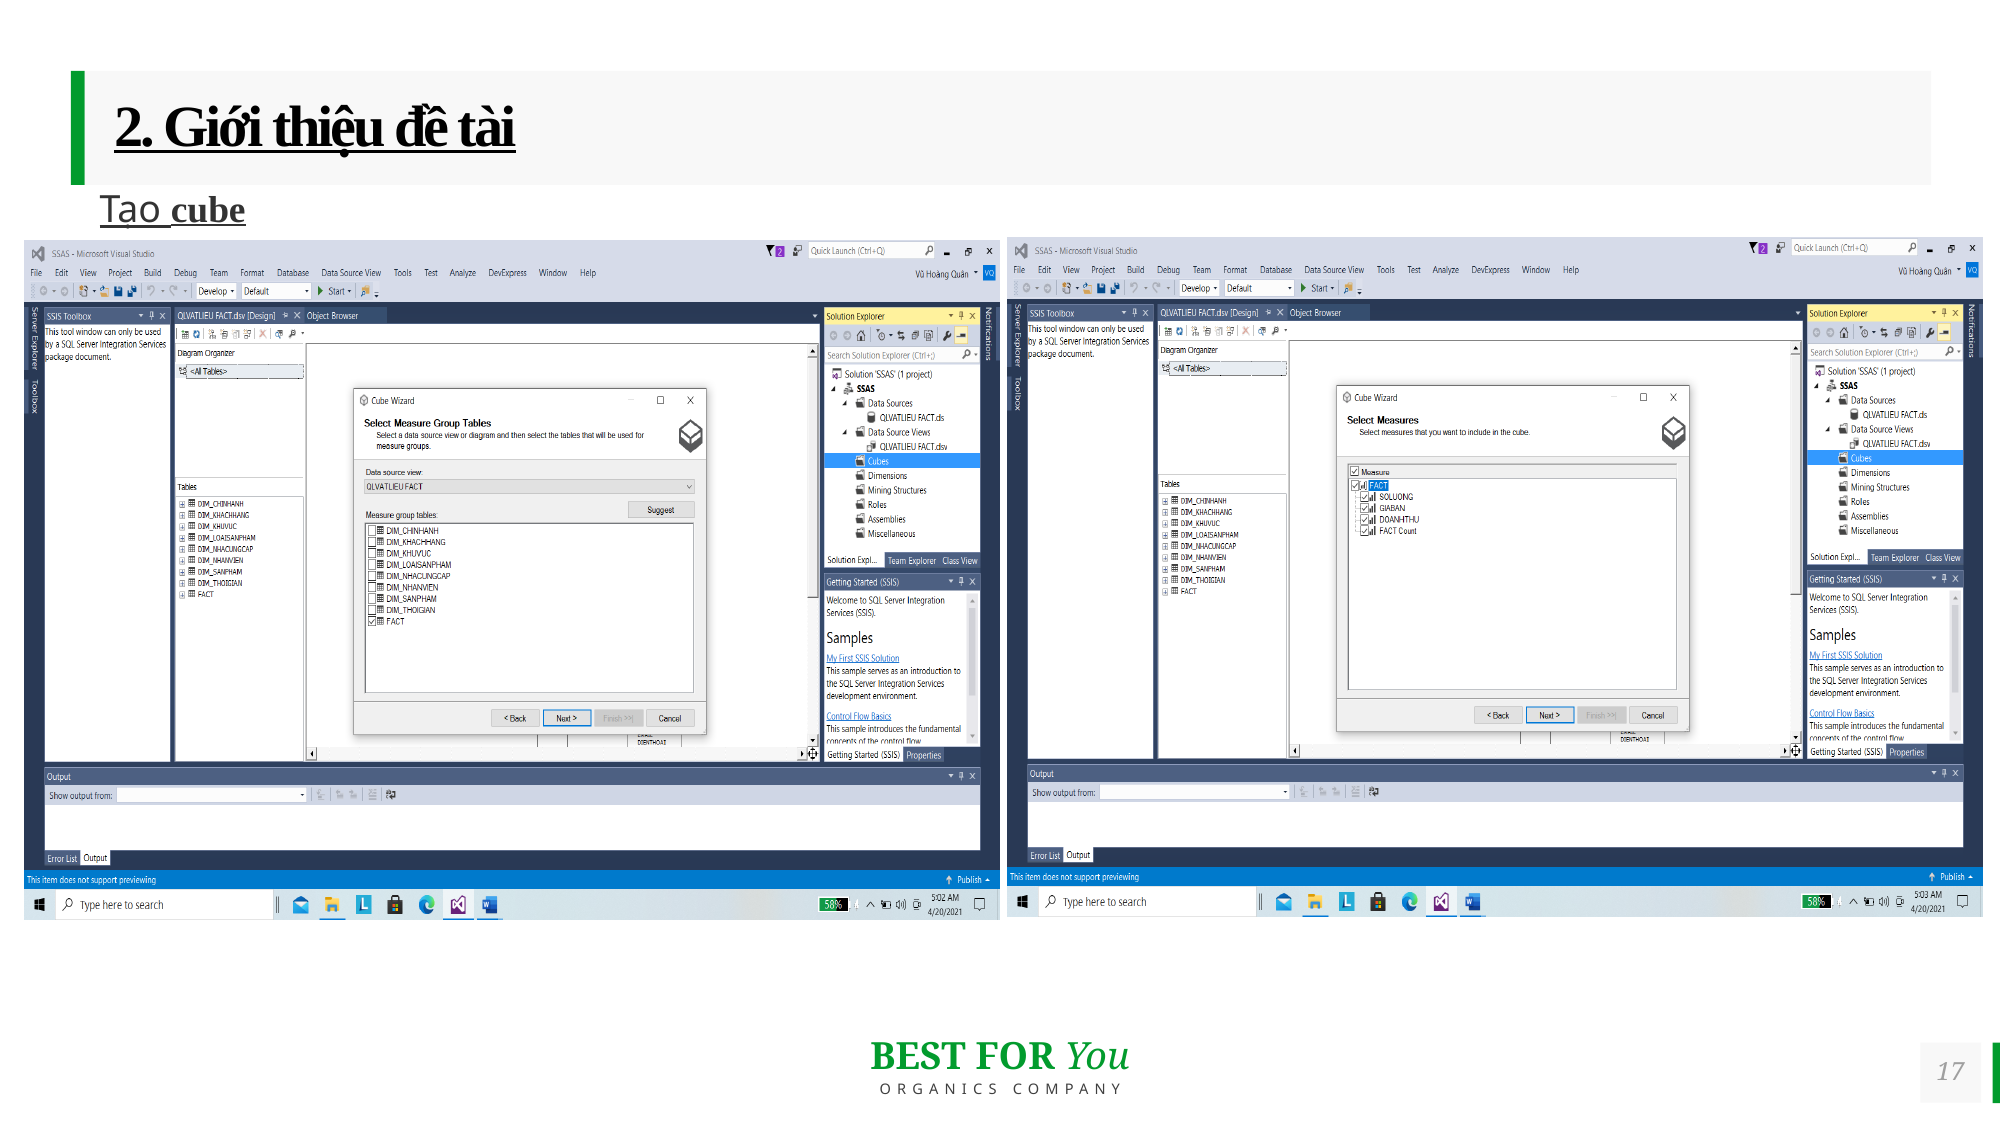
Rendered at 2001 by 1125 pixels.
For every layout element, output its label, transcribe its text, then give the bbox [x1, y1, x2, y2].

picture [24, 240, 1000, 920]
slide_number 17 [1920, 1042, 1982, 1103]
picture [1007, 237, 1983, 917]
text_box Tạo cube [84, 177, 1963, 237]
title 2. Giới thiệu đề tài [84, 70, 1932, 177]
